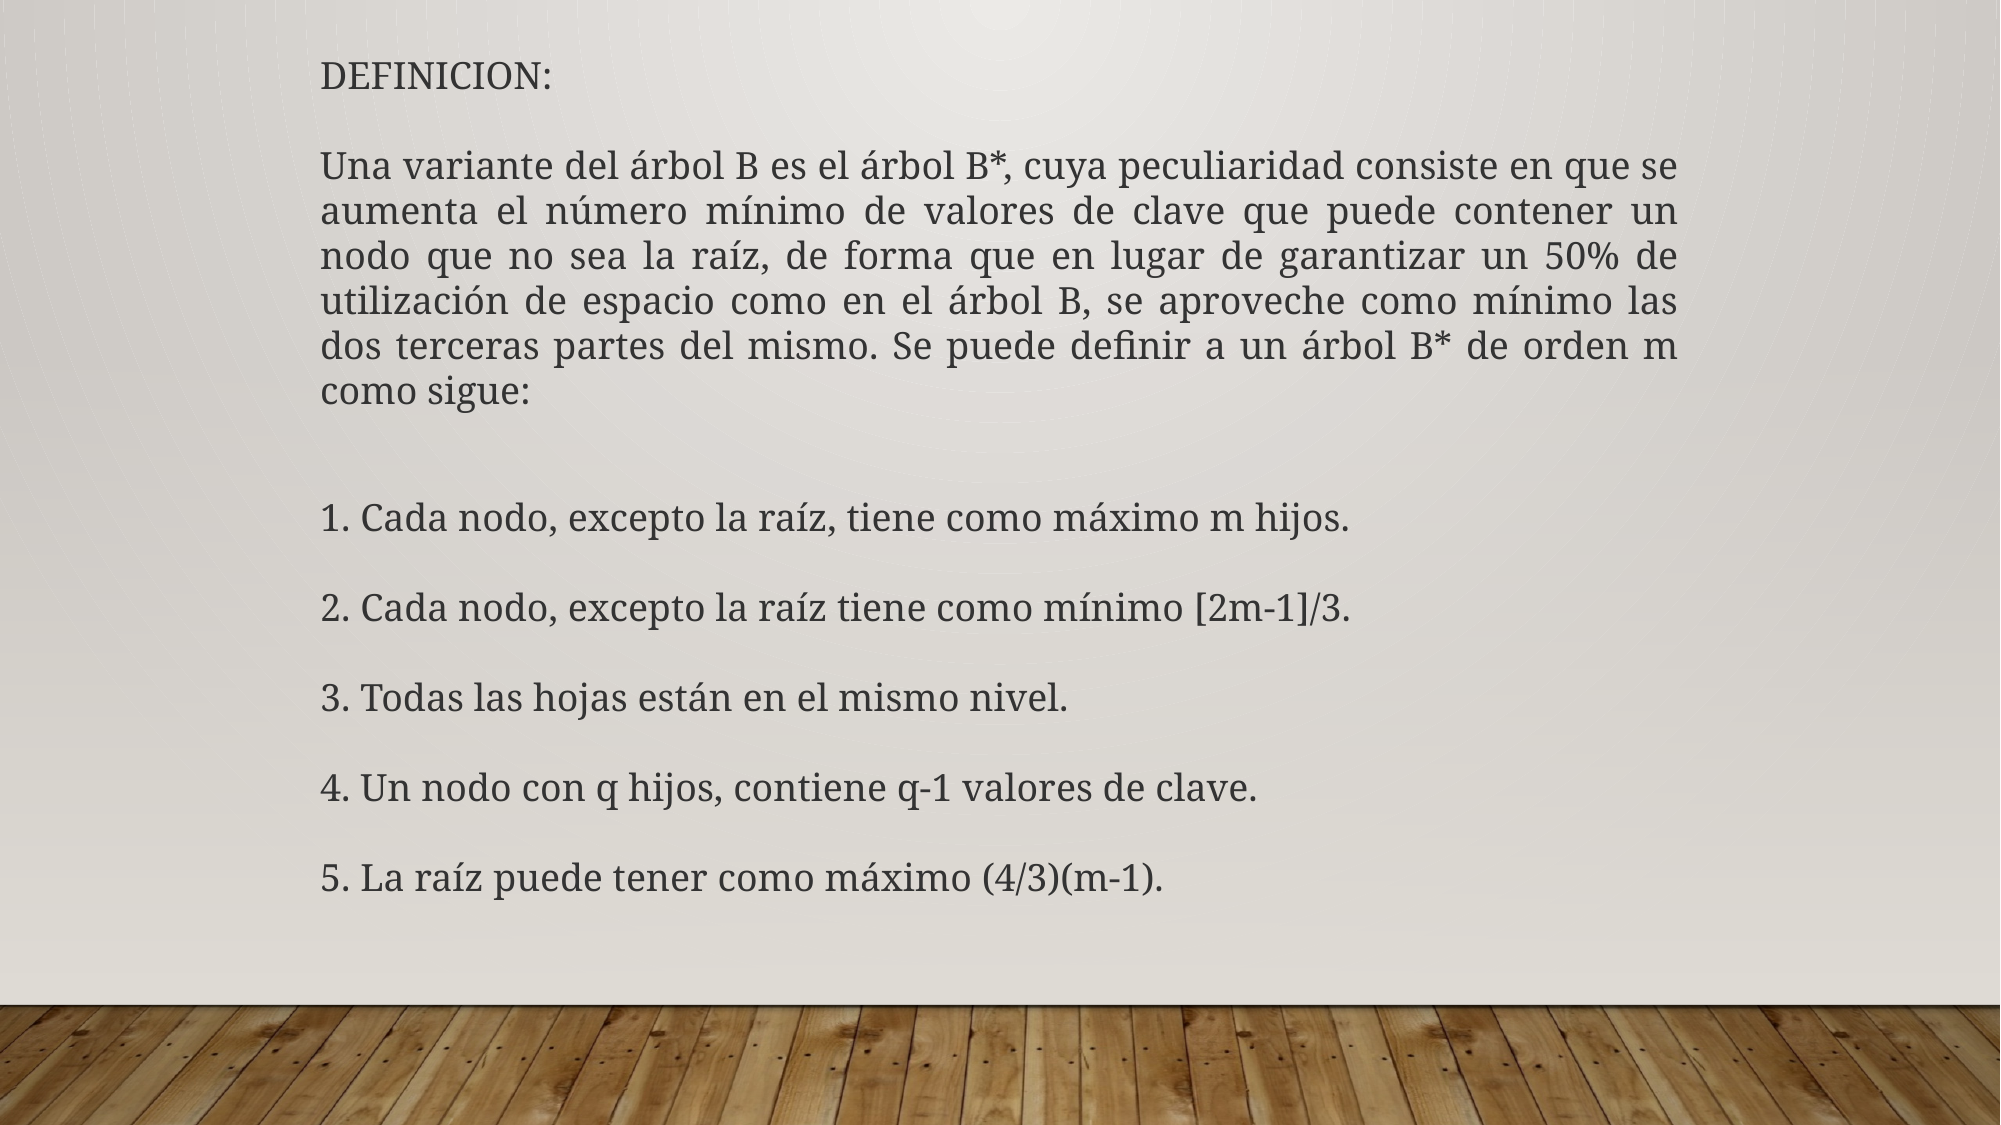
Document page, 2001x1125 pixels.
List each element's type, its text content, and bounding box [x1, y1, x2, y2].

text_box 1. Cada nodo, excepto la raíz, tiene como máximo m hijos. 2. Cada nodo, excepto la raíz tiene como mínimo [2m-1]/3. 3. Todas las hojas están en el mismo nivel. 4. Un nodo con q hijos, contiene q-1 valores de clave. 5. La raíz puede tener como máximo (4/3)(m-1). [305, 442, 1446, 907]
text_box DEFINICION: Una variante del árbol B es el árbol B*, cuya peculiaridad consiste en que se aumenta el número mínimo de valores de clave que puede contener un nodo que no sea la raíz, de forma que en lugar de garantizar un 50% de utilización de espacio como en el árbol B, se aproveche como mínimo las dos terceras partes del mismo. Se puede definir a un árbol B* de orden m como sigue: [305, 44, 1695, 420]
picture [0, 1005, 2000, 1125]
